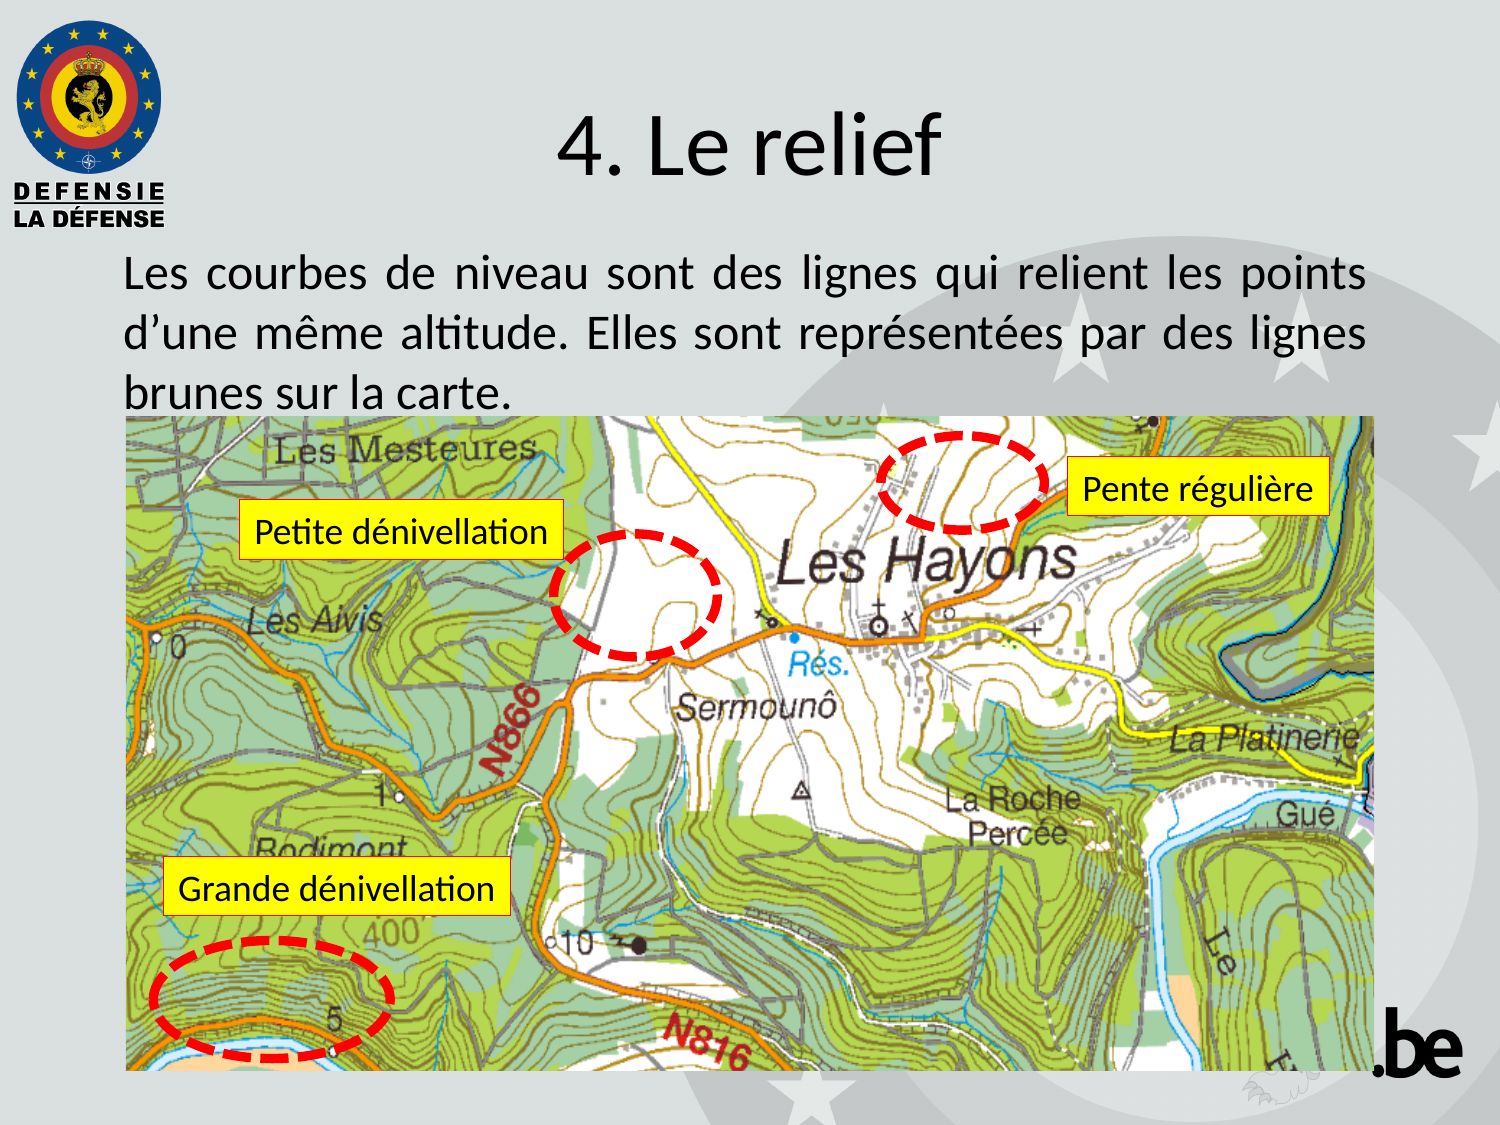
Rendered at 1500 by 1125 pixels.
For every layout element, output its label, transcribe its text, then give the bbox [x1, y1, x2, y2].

picture [0, 0, 1500, 1125]
text_box 4. Le relief [74, 45, 1425, 233]
text_box Les courbes de niveau sont des lignes qui relient les points d’une même altitude. Elles sont représentées par des lignes brunes sur la carte. [108, 233, 1383, 427]
